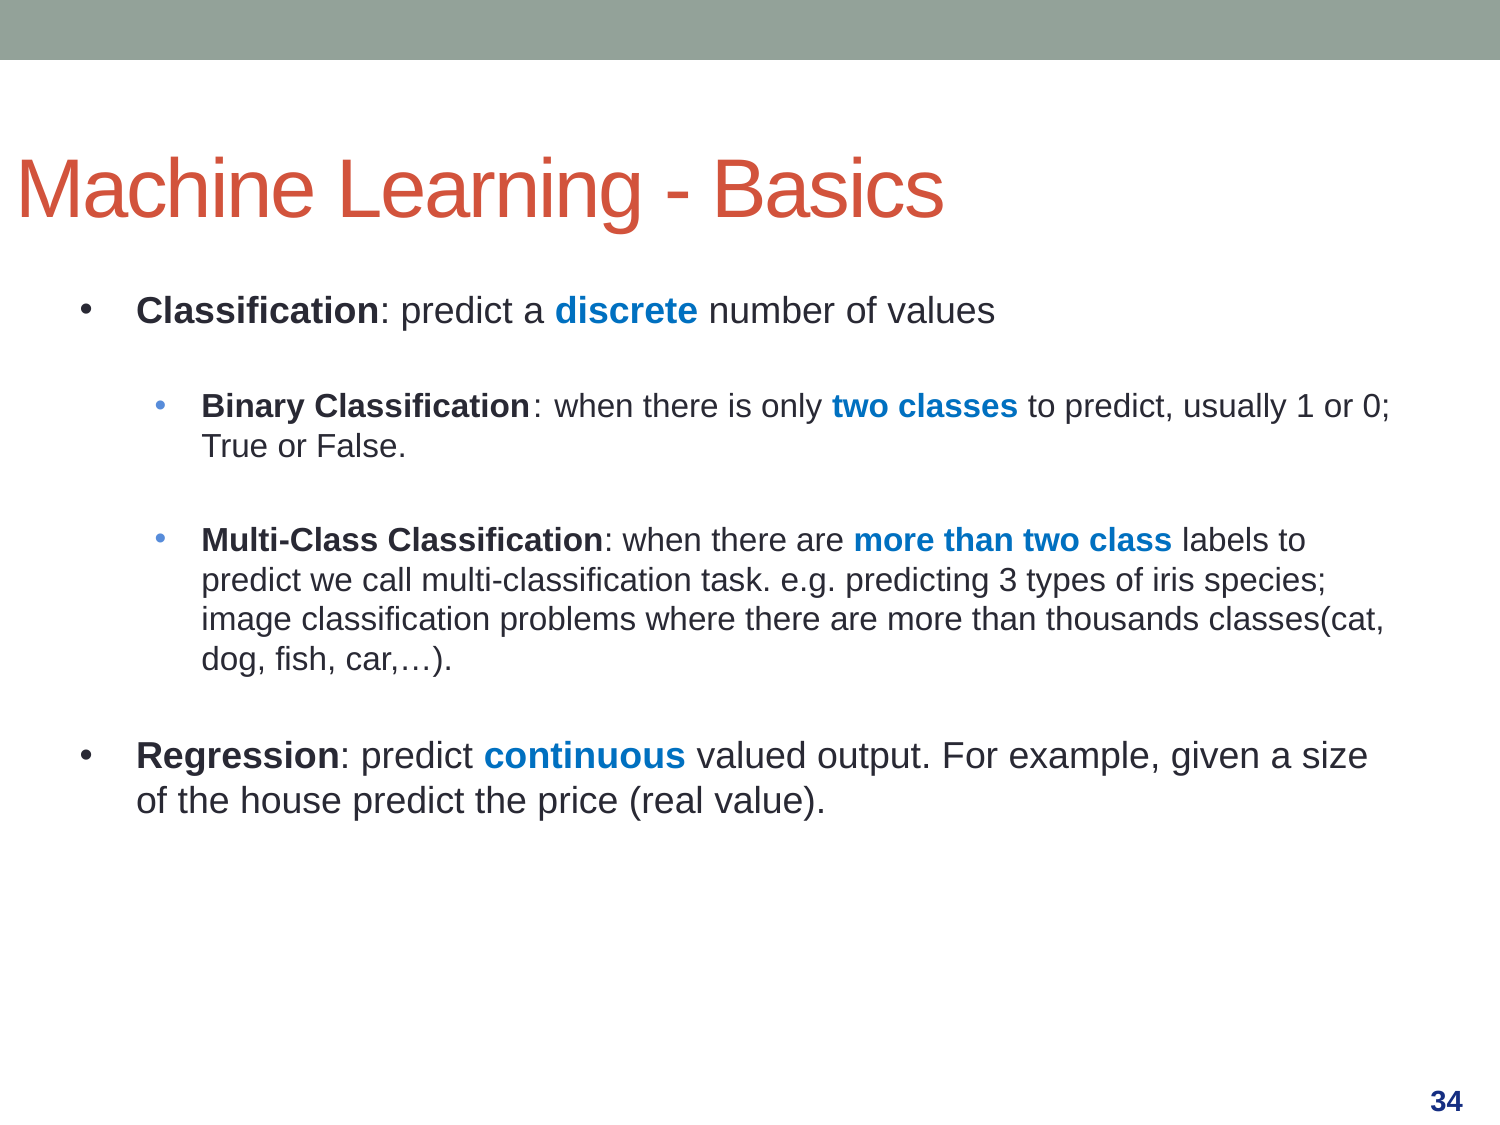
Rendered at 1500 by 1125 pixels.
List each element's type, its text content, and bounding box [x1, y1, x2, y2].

text_box Classification: predict a discrete number of values Binary Classification : when there is only two classes to predict, usually 1 or 0; True or False. Multi-Class Classification: when there are more than two class labels to predict we call multi-classification task. e.g. predicting 3 types of iris species; image classification problems where there are more than thousands classes(cat, dog, fish, car,…). Regression: predict continuous valued output. For example, given a size of the house predict the price (real value). [64, 278, 1412, 1047]
title Machine Learning - Basics [0, 101, 1325, 266]
slide_number 34 [1415, 1070, 1499, 1125]
